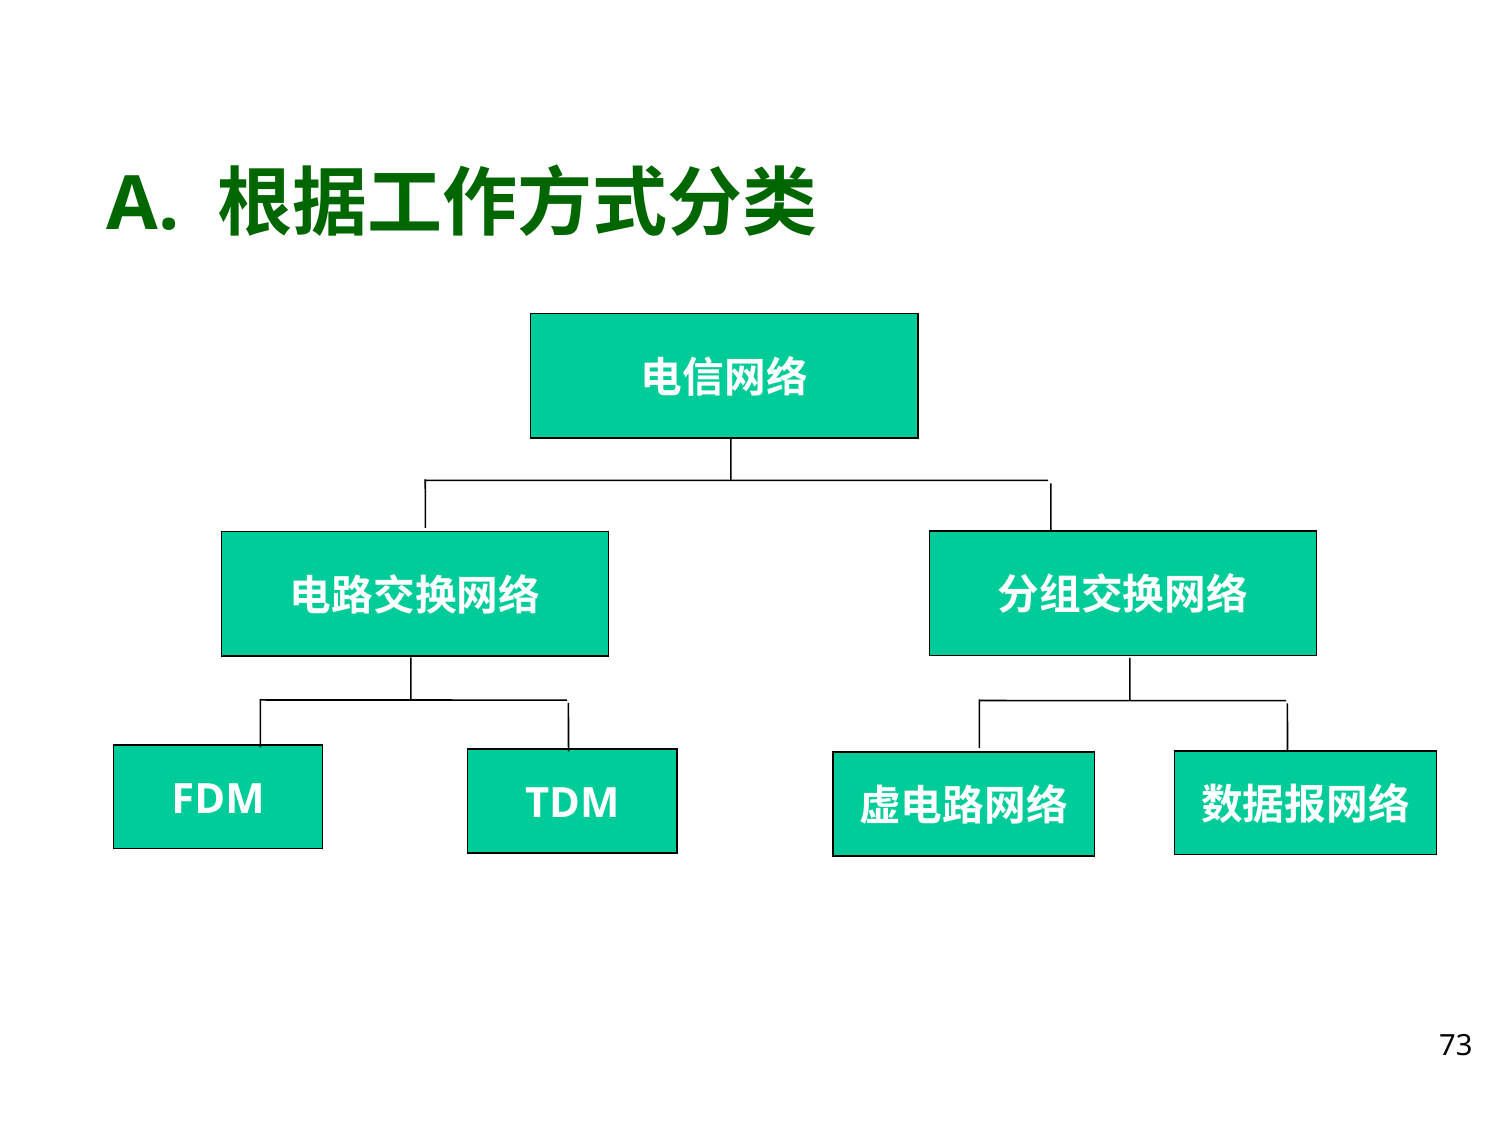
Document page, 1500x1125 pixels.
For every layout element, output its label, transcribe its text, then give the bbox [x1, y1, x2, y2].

title A. 根据工作方式分类 [91, 118, 1367, 281]
text_box 电信网络 [530, 313, 918, 437]
slide_number 73 [1385, 1018, 1488, 1094]
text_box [424, 437, 1051, 532]
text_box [113, 531, 677, 853]
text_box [832, 530, 1437, 856]
